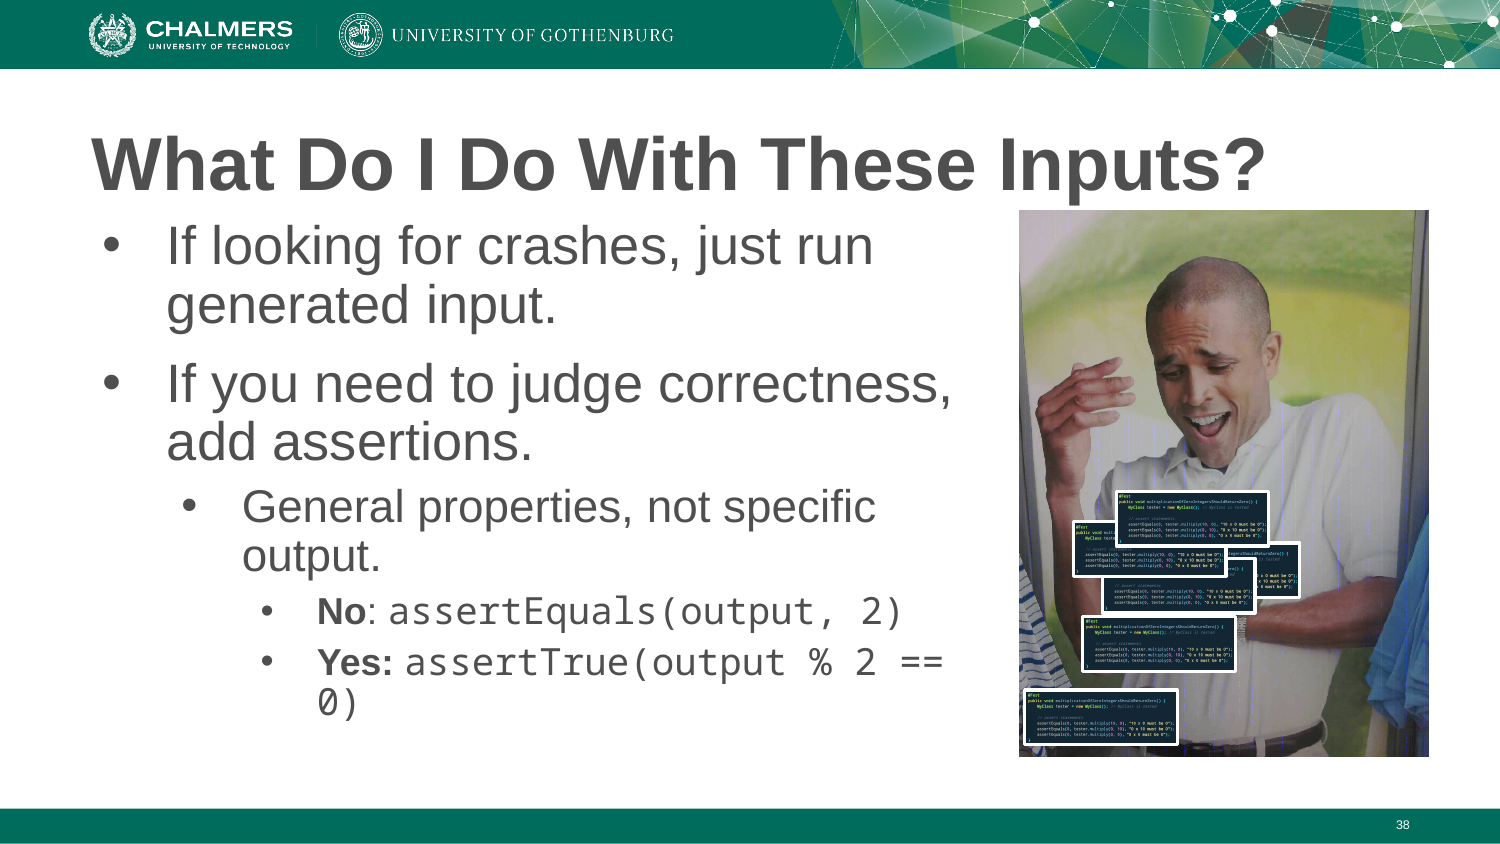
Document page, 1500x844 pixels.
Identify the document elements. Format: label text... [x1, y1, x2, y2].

picture [950, 210, 1498, 757]
list If looking for crashes, just run generated input. If you need to judge correctness, add assertions. General properties, not specific output. No: assertEquals(output, 2) Yes: assertTrue(output % 2 == 0) [76, 210, 1027, 782]
picture [759, 0, 1500, 68]
title What Do I Do With These Inputs? [76, 100, 1425, 210]
slide_number ‹#› [1074, 809, 1425, 844]
picture [64, 0, 696, 85]
